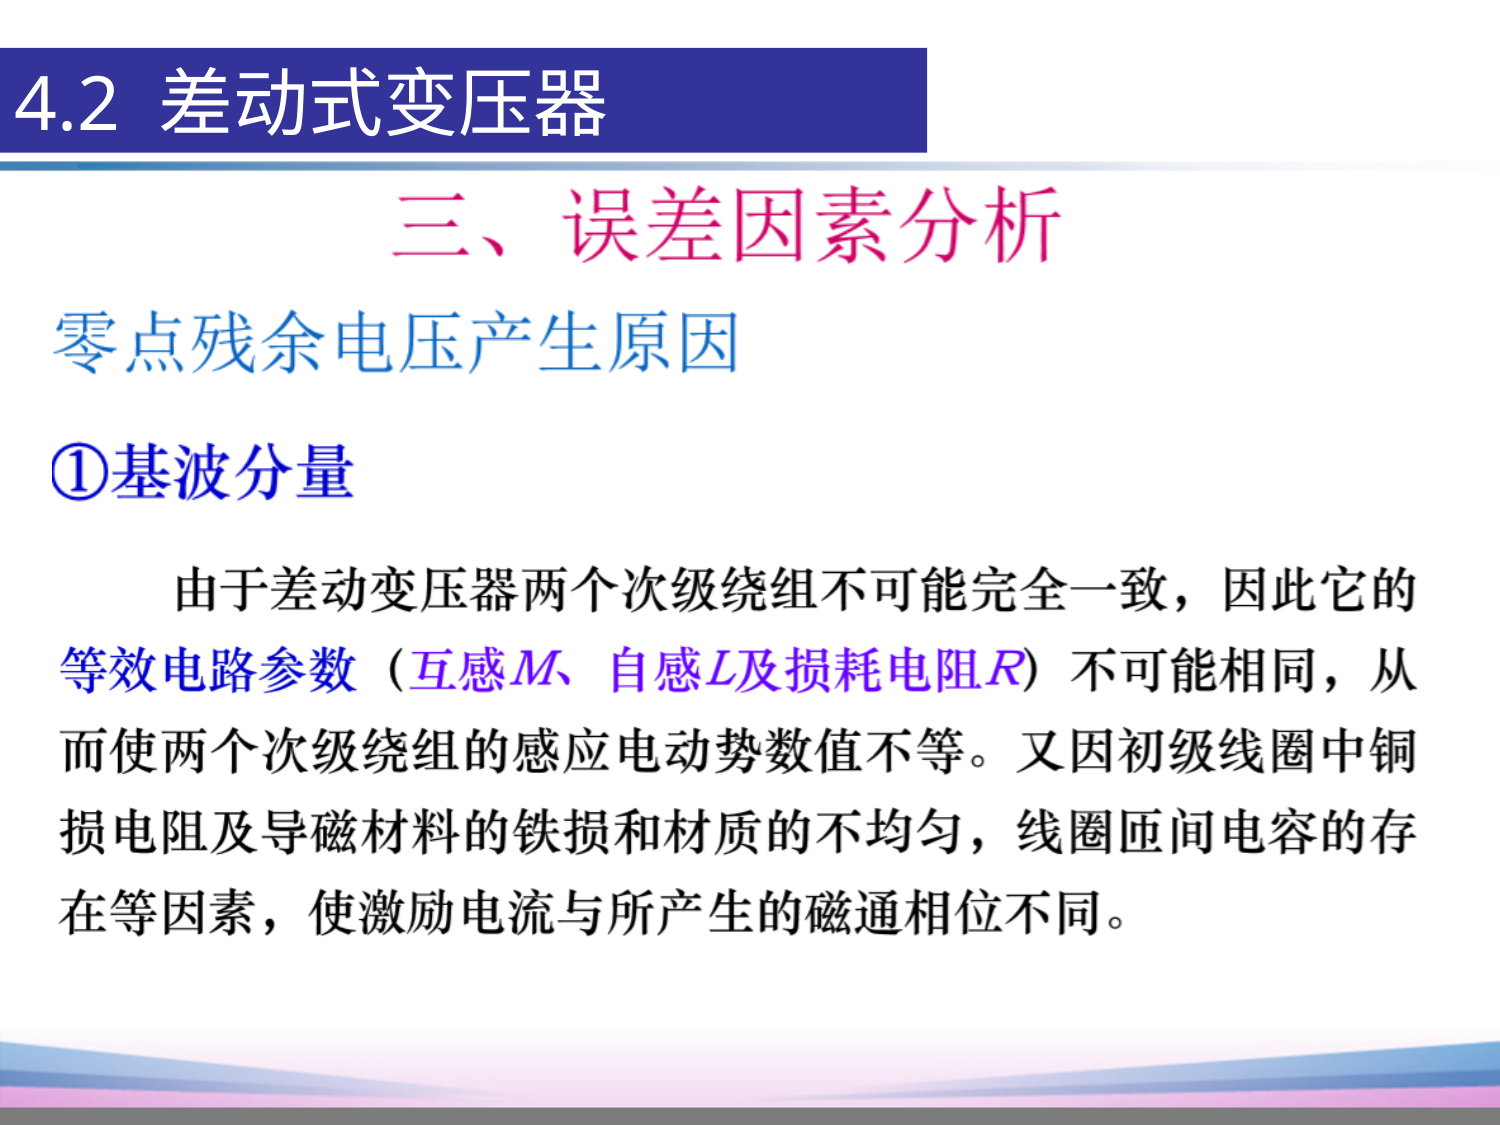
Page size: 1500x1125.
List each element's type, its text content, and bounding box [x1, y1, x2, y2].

text_box 4.2 差动式变压器 [0, 47, 928, 153]
picture [0, 0, 1500, 1125]
